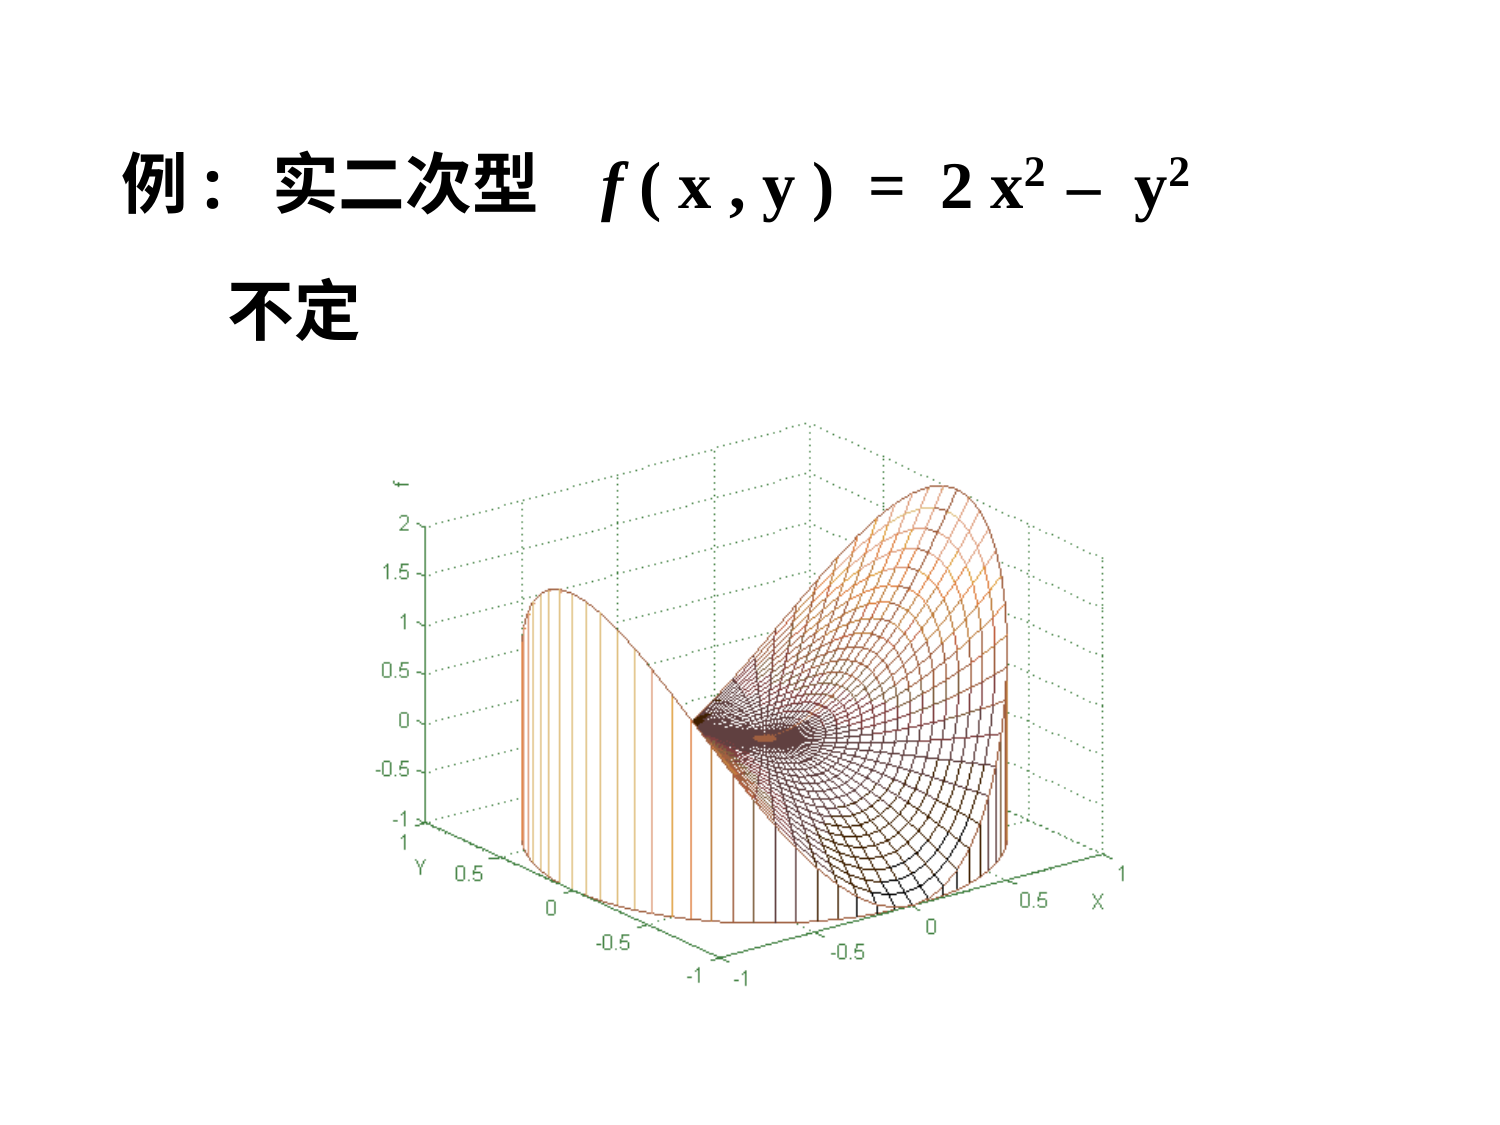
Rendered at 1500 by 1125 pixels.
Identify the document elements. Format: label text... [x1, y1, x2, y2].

picture [312, 373, 1189, 1030]
list 例: 实二次型 f ( x , y ) = 2 x2 – y2 不定 [75, 90, 1425, 1047]
